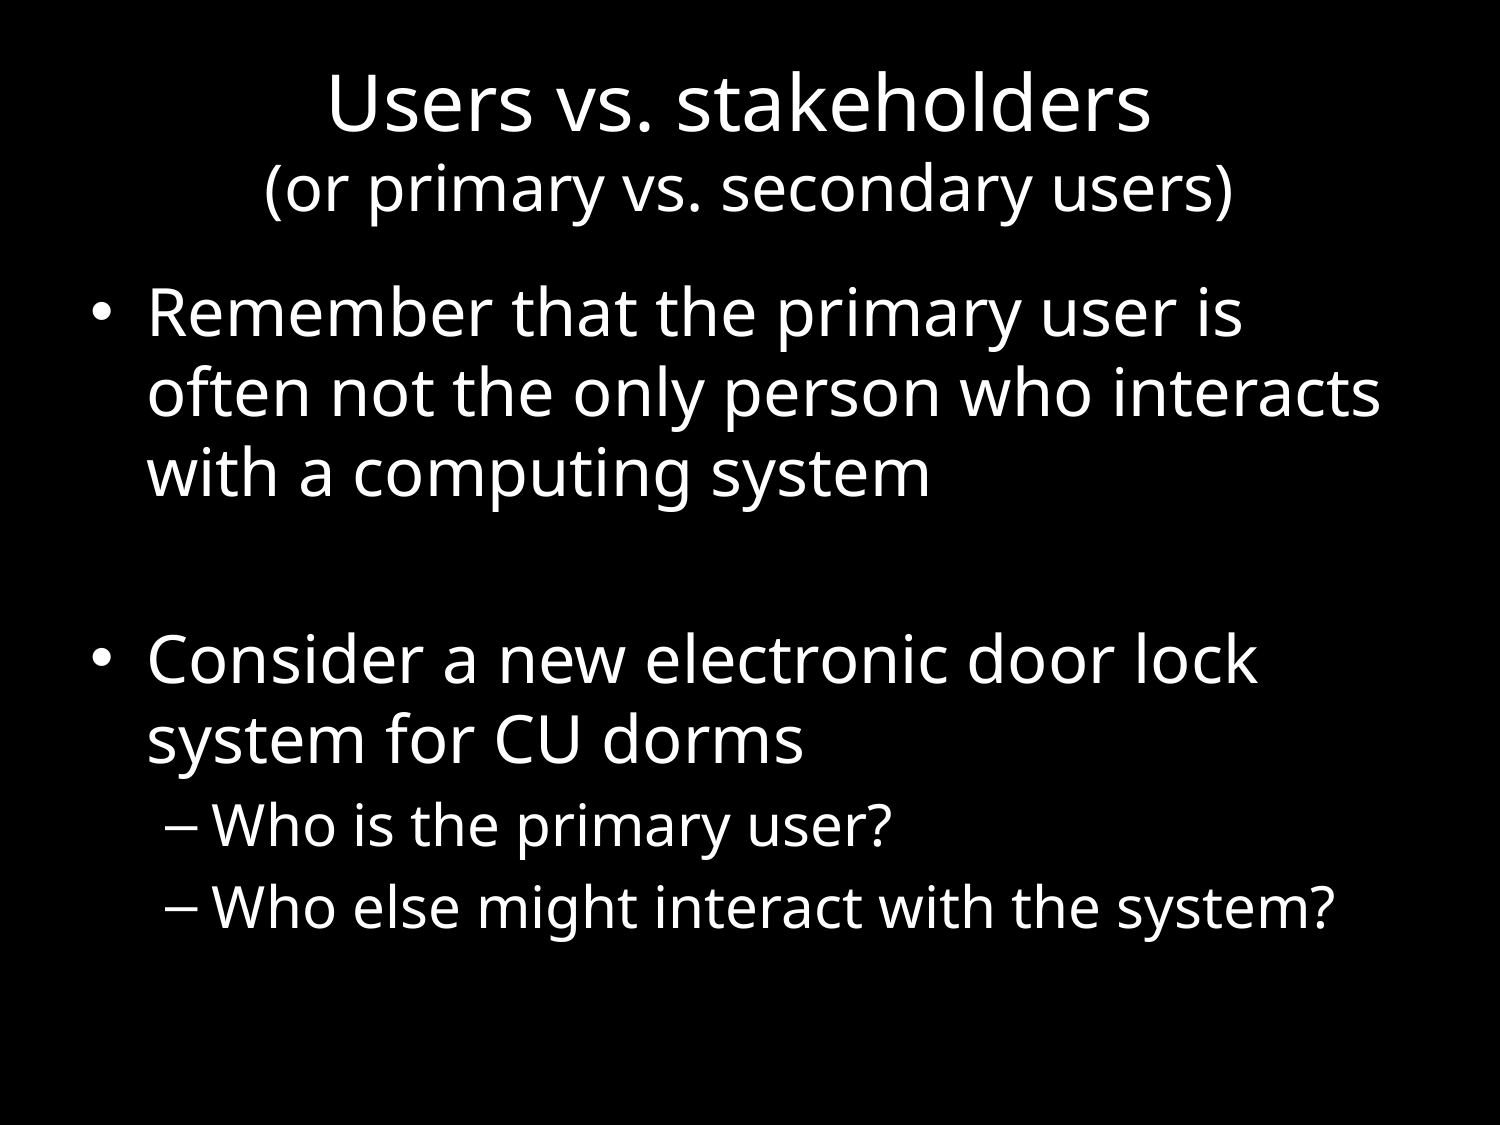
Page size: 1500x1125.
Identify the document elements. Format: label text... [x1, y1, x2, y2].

title Users vs. stakeholders (or primary vs. secondary users) [75, 45, 1425, 233]
list Remember that the primary user is often not the only person who interacts with a computing system Consider a new electronic door lock system for CU dorms Who is the primary user? Who else might interact with the system? [75, 262, 1425, 1005]
